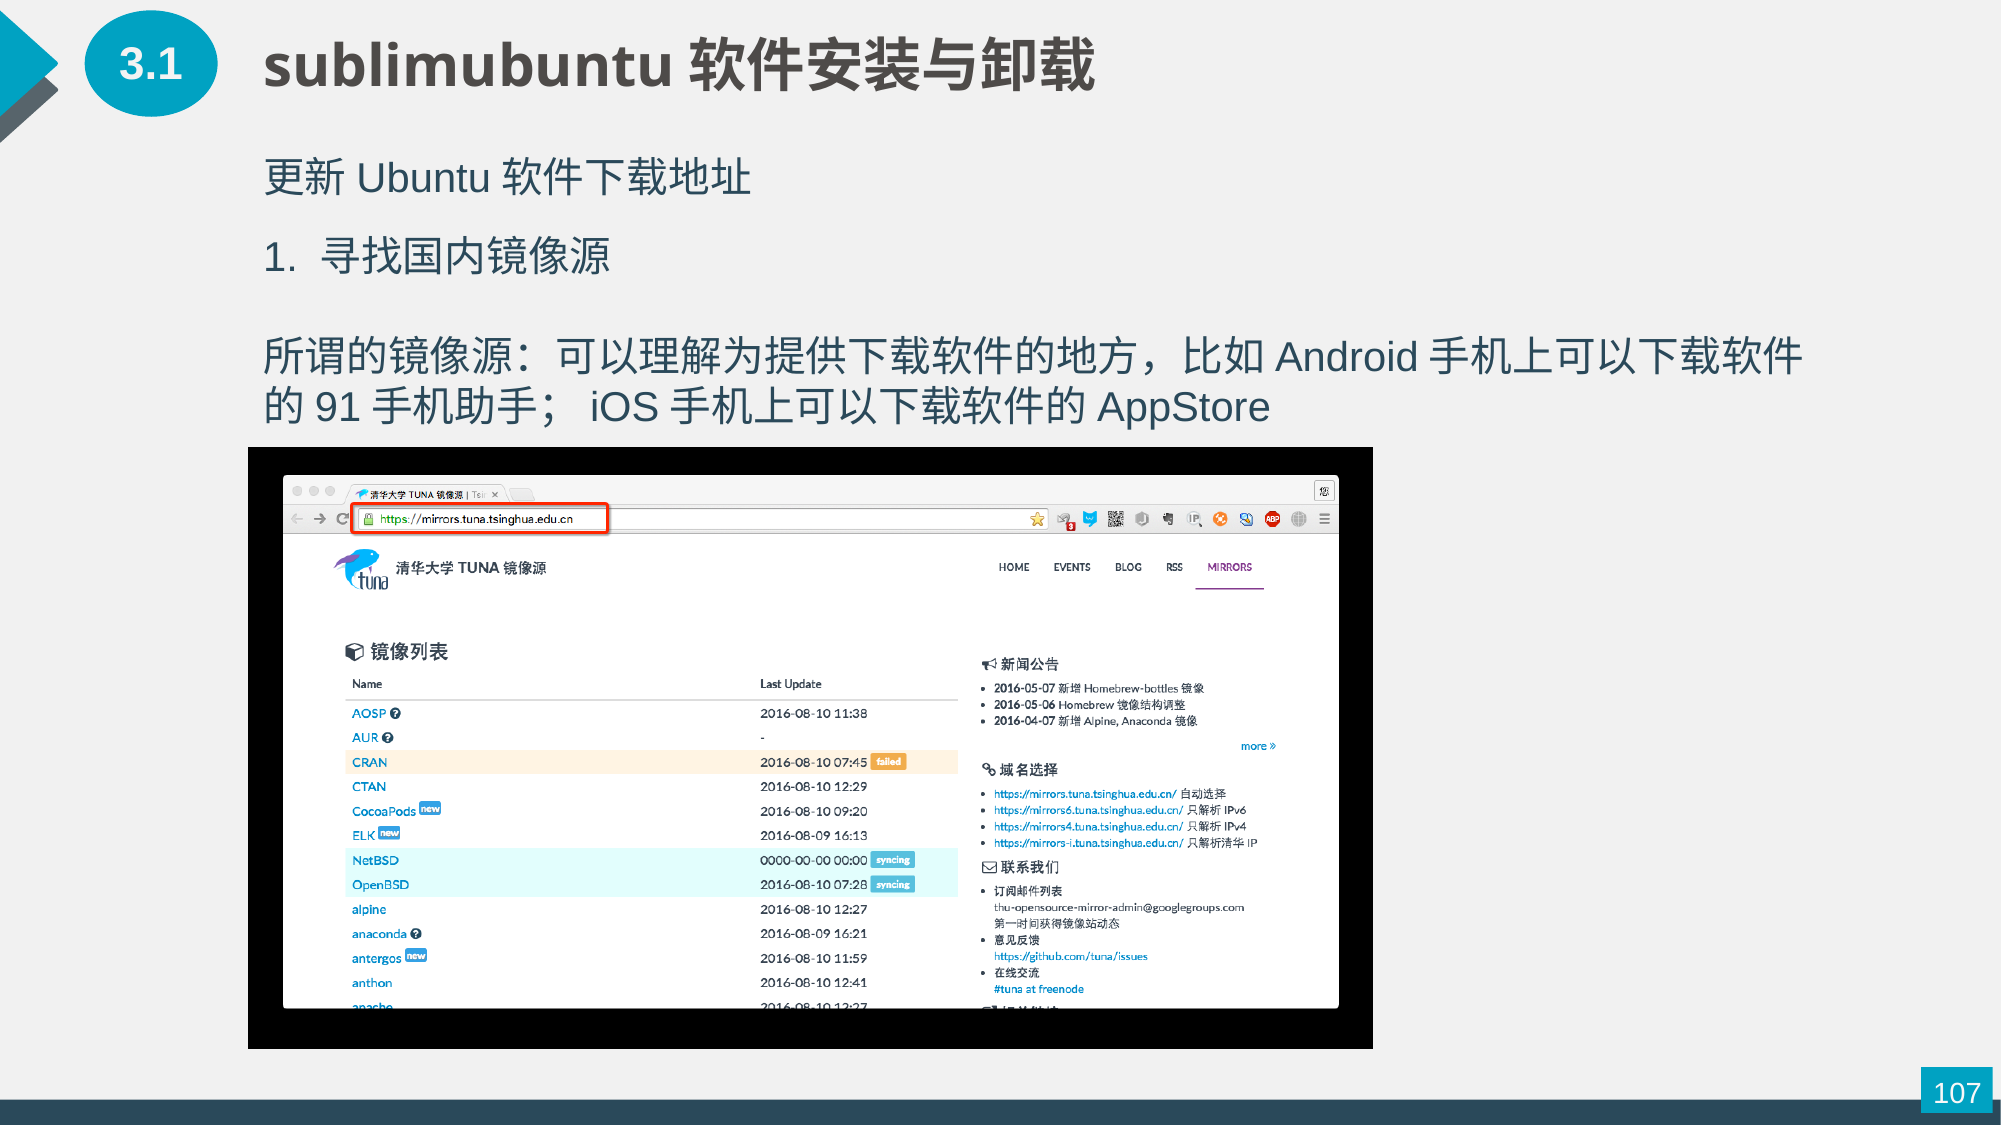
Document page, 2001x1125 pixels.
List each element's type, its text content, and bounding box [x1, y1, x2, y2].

text_box sublimubuntu软件安装与卸载 [248, 20, 1597, 106]
text_box [0, 10, 58, 117]
text_box [0, 77, 59, 143]
text_box 1. 寻找国内镜像源 所谓的镜像源：可以理解为提供下载软件的地方，比如Android手机上可以下载软件的91手机助手；iOS手机上可以下载软件的AppStore [248, 222, 1861, 488]
text_box 更新Ubuntu软件下载地址 [248, 143, 1455, 208]
picture [0, 0, 2001, 1099]
text_box 3.1 [84, 10, 218, 117]
